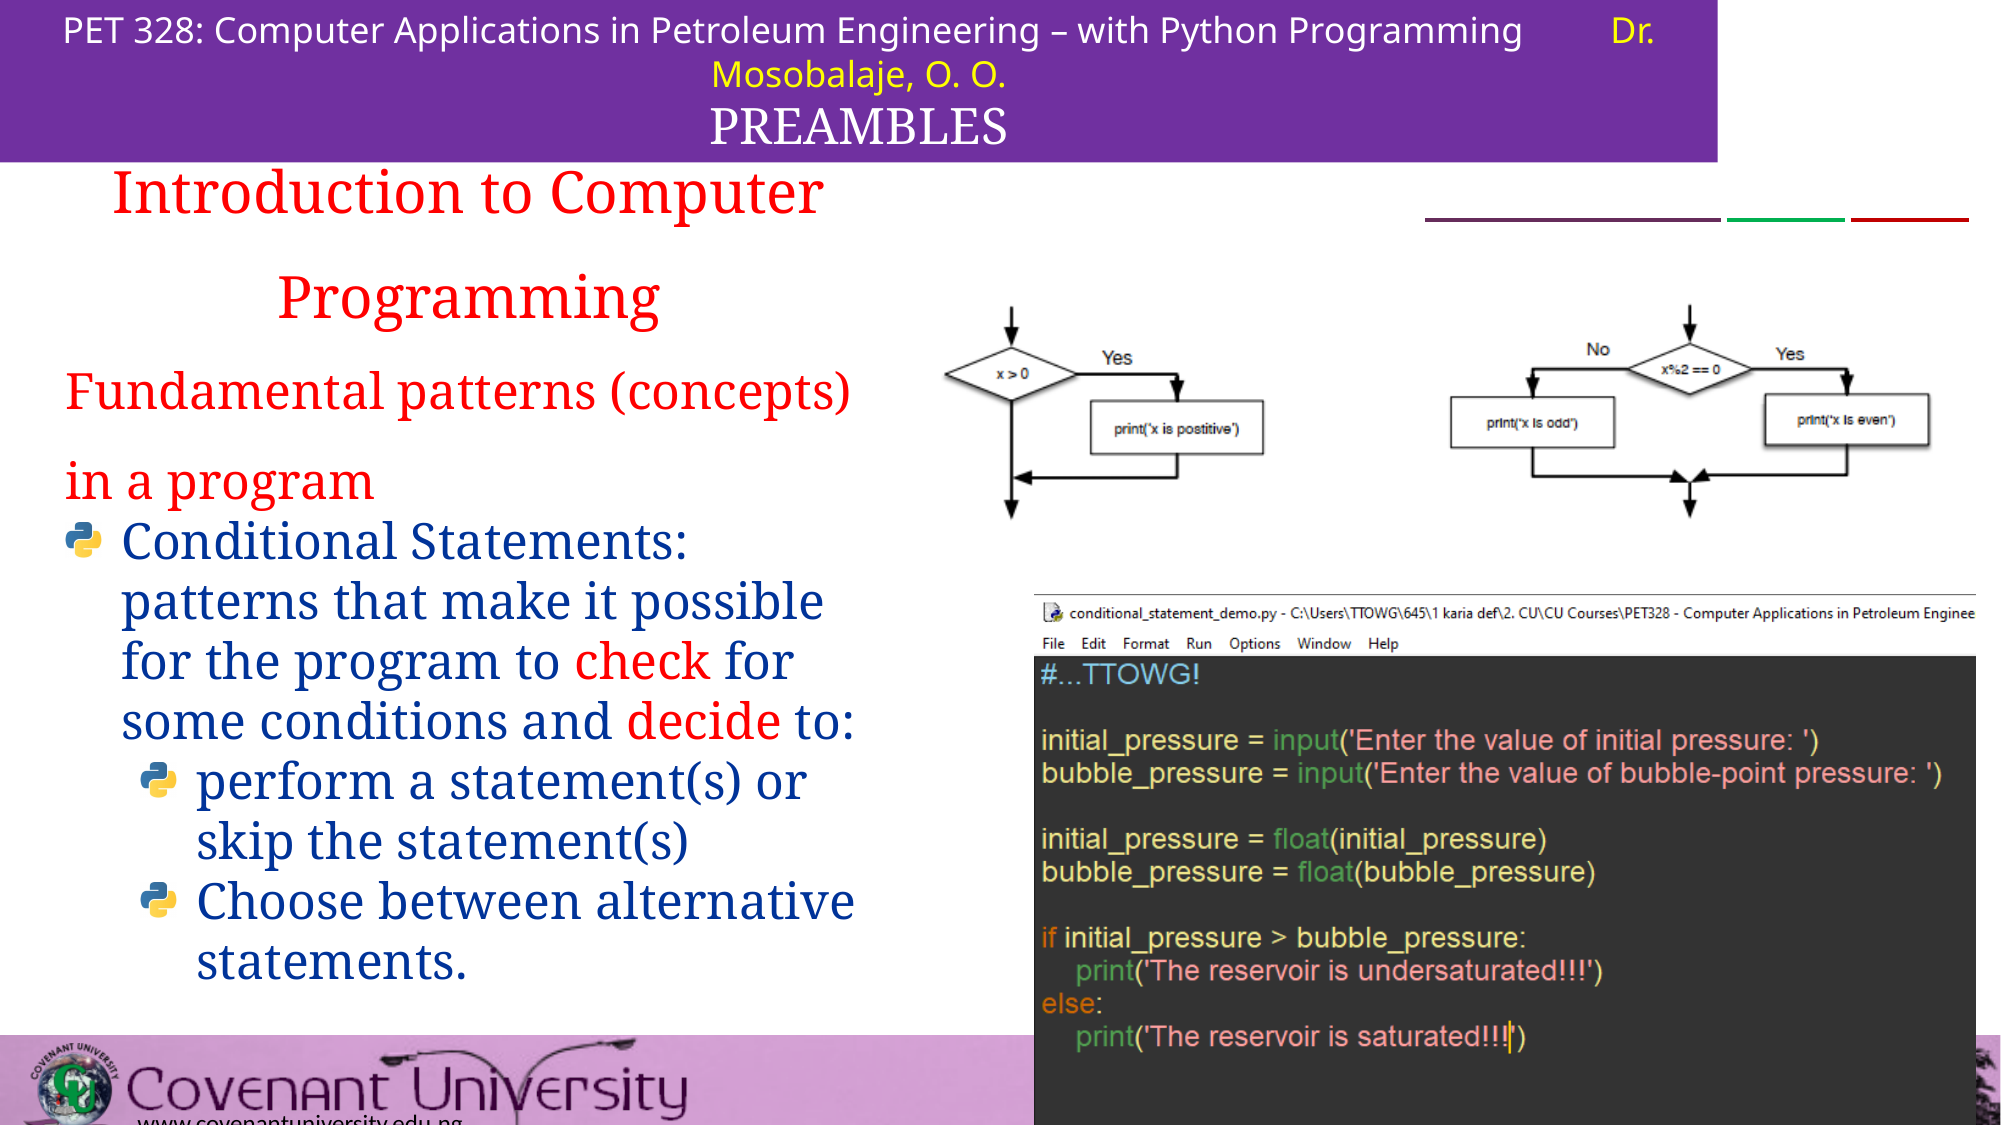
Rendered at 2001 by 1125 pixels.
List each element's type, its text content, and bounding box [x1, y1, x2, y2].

picture [65, 522, 102, 558]
picture [140, 762, 177, 798]
picture [1374, 299, 1971, 538]
text_box Introduction to Computer Programming Fundamental patterns (concepts) in a program Conditional Statements: patterns that make it possible for the program to check for some conditions and decide to: perform a statement(s) or skip the statement(s) Choose between alternative statements. [50, 112, 888, 1058]
text_box PET 328: Computer Applications in Petroleum Engineering – with Python Programming Dr. Mosobalaje, O. O. PREAMBLES [0, 0, 1718, 163]
picture [140, 882, 177, 918]
picture [23, 594, 1976, 1125]
picture [868, 299, 1301, 541]
